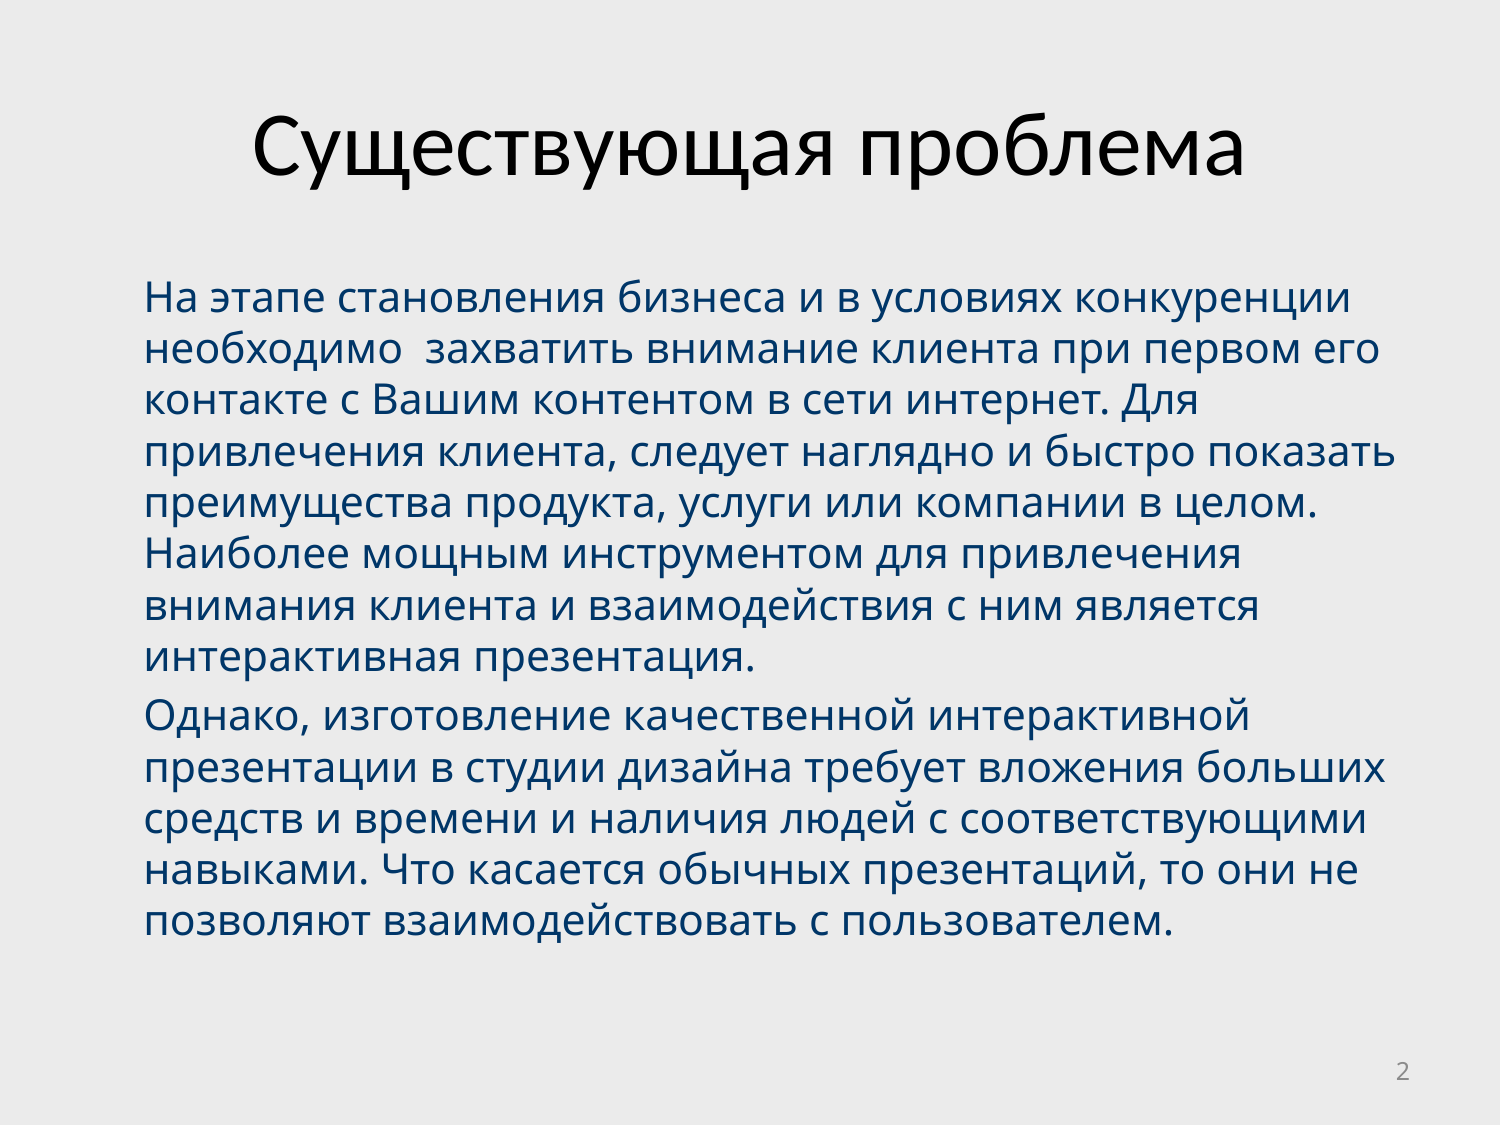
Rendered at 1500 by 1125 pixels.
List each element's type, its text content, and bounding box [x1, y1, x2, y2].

title Существующая проблема [75, 45, 1425, 233]
slide_number 2 [1074, 1042, 1425, 1103]
list На этапе становления бизнеса и в условиях конкуренции необходимо захватить внимание клиента при первом его контакте с Вашим контентом в сети интернет. Для привлечения клиента, следует наглядно и быстро показать преимущества продукта, услуги или компании в целом. Наиболее мощным инструментом для привлечения внимания клиента и взаимодействия с ним является интерактивная презентация. Однако, изготовление качественной интерактивной презентации в студии дизайна требует вложения больших средств и времени и наличия людей с соответствующими навыками. Что касается обычных презентаций, то они не позволяют взаимодействовать с пользователем. [128, 262, 1425, 1005]
